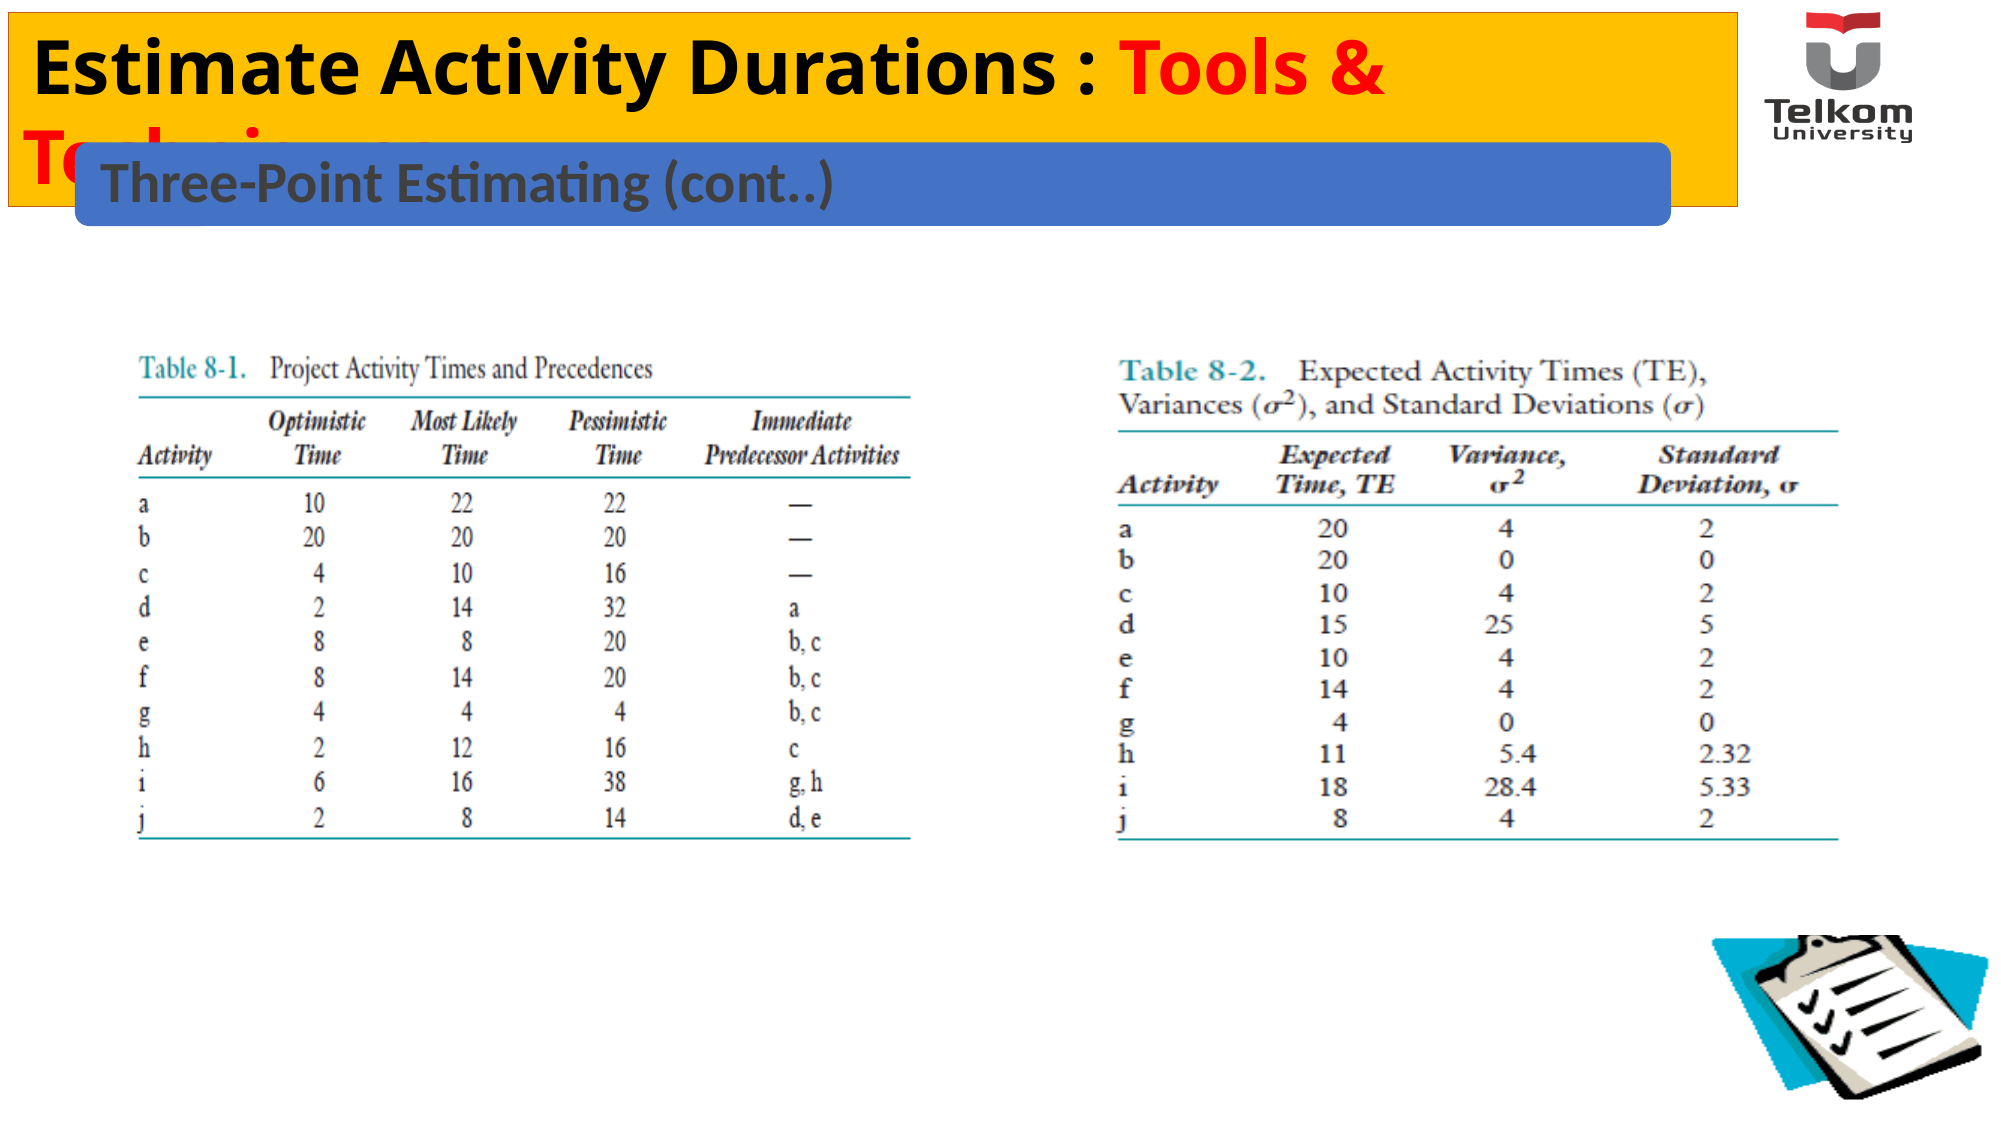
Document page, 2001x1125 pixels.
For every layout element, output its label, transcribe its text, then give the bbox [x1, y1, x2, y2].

picture [1068, 296, 2000, 1106]
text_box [74, 142, 1671, 227]
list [74, 310, 1068, 921]
picture [1764, 12, 1912, 143]
text_box Estimate Activity Durations : Tools & Techniques [8, 12, 1738, 207]
